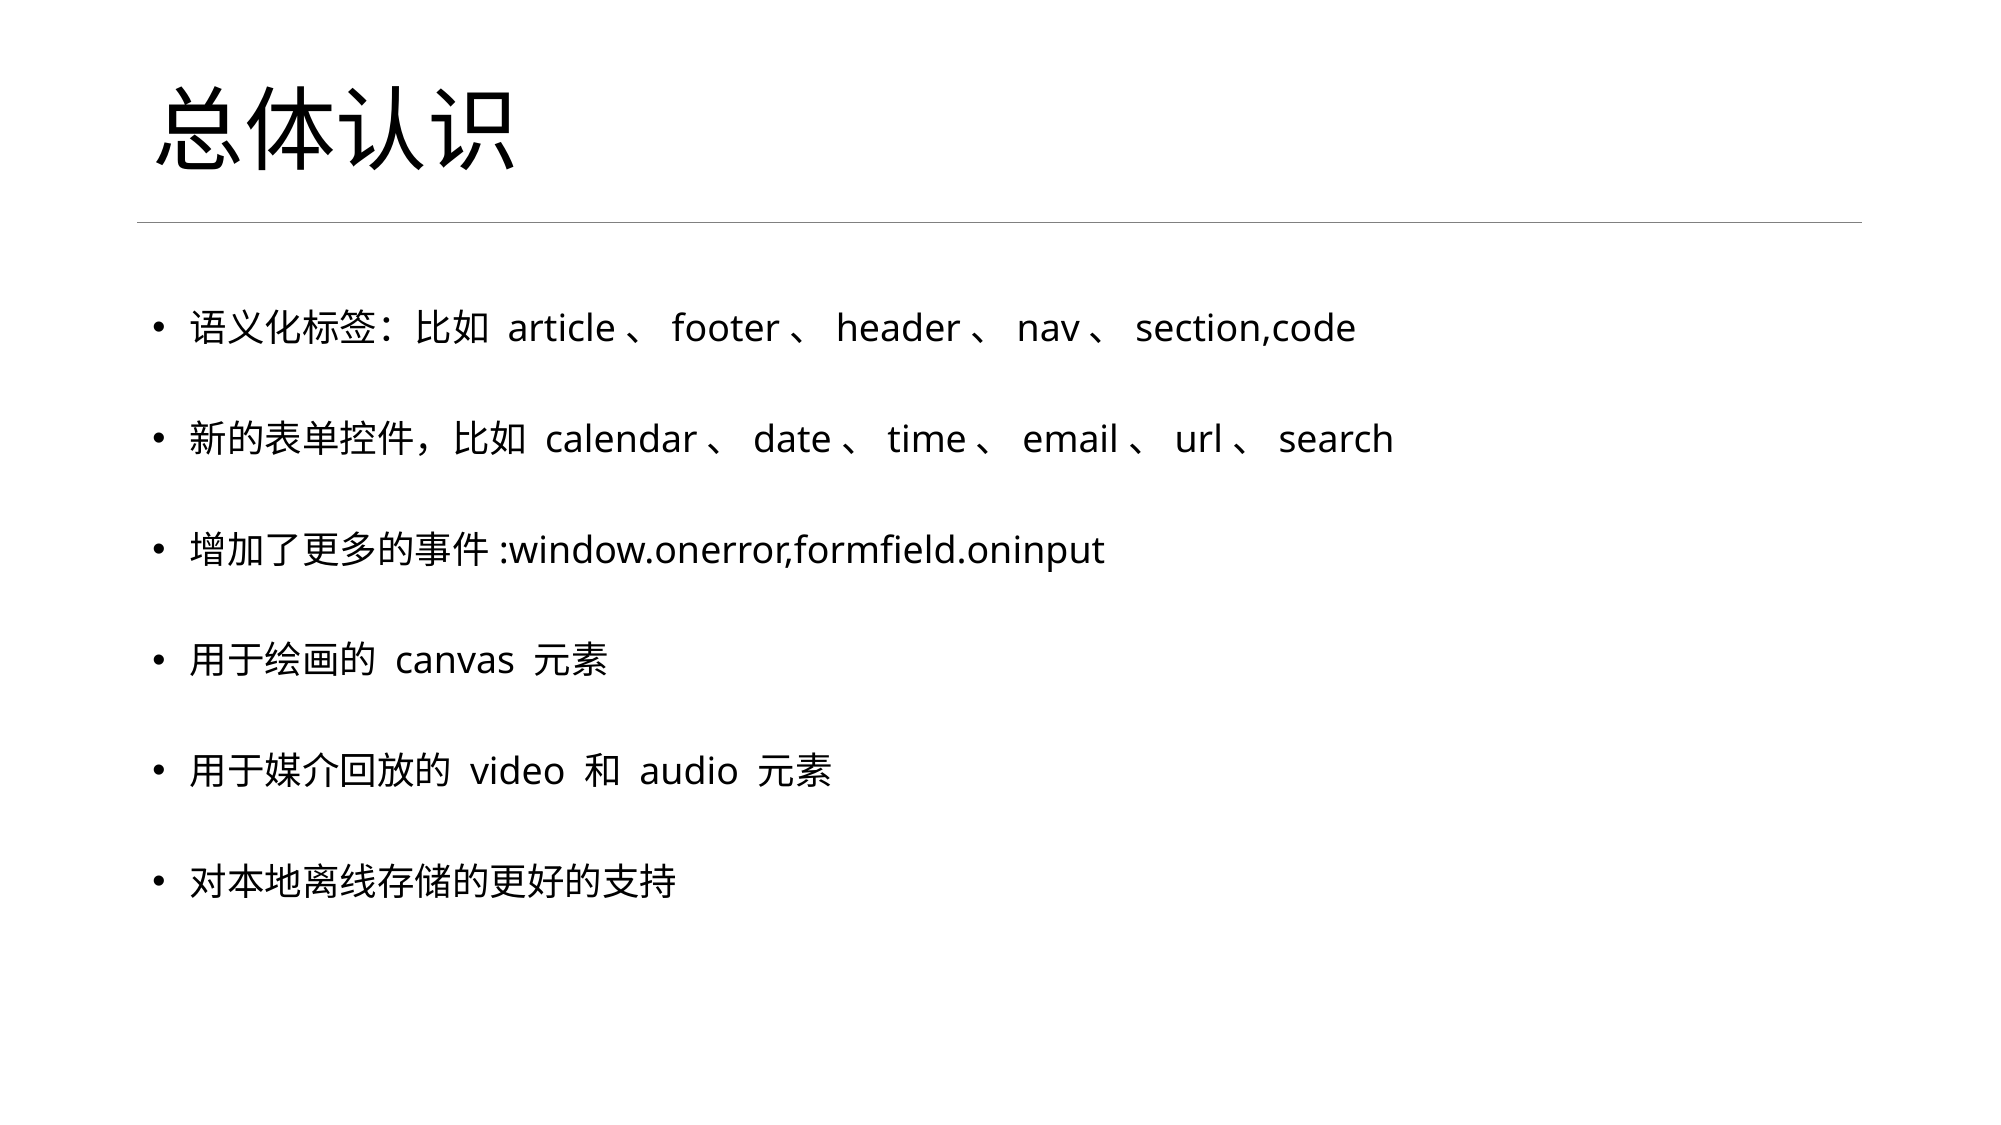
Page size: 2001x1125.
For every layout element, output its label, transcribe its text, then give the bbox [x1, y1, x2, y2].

title 总体认识 [137, 44, 1863, 223]
list 语义化标签：比如 article、footer、header、nav、section,code 新的表单控件，比如 calendar、date、time、email、url、search 增加了更多的事件:window.onerror,formfield.oninput 用于绘画的 canvas 元素 用于媒介回放的 video 和 audio 元素 对本地离线存储的更好的支持 [137, 251, 1863, 1014]
